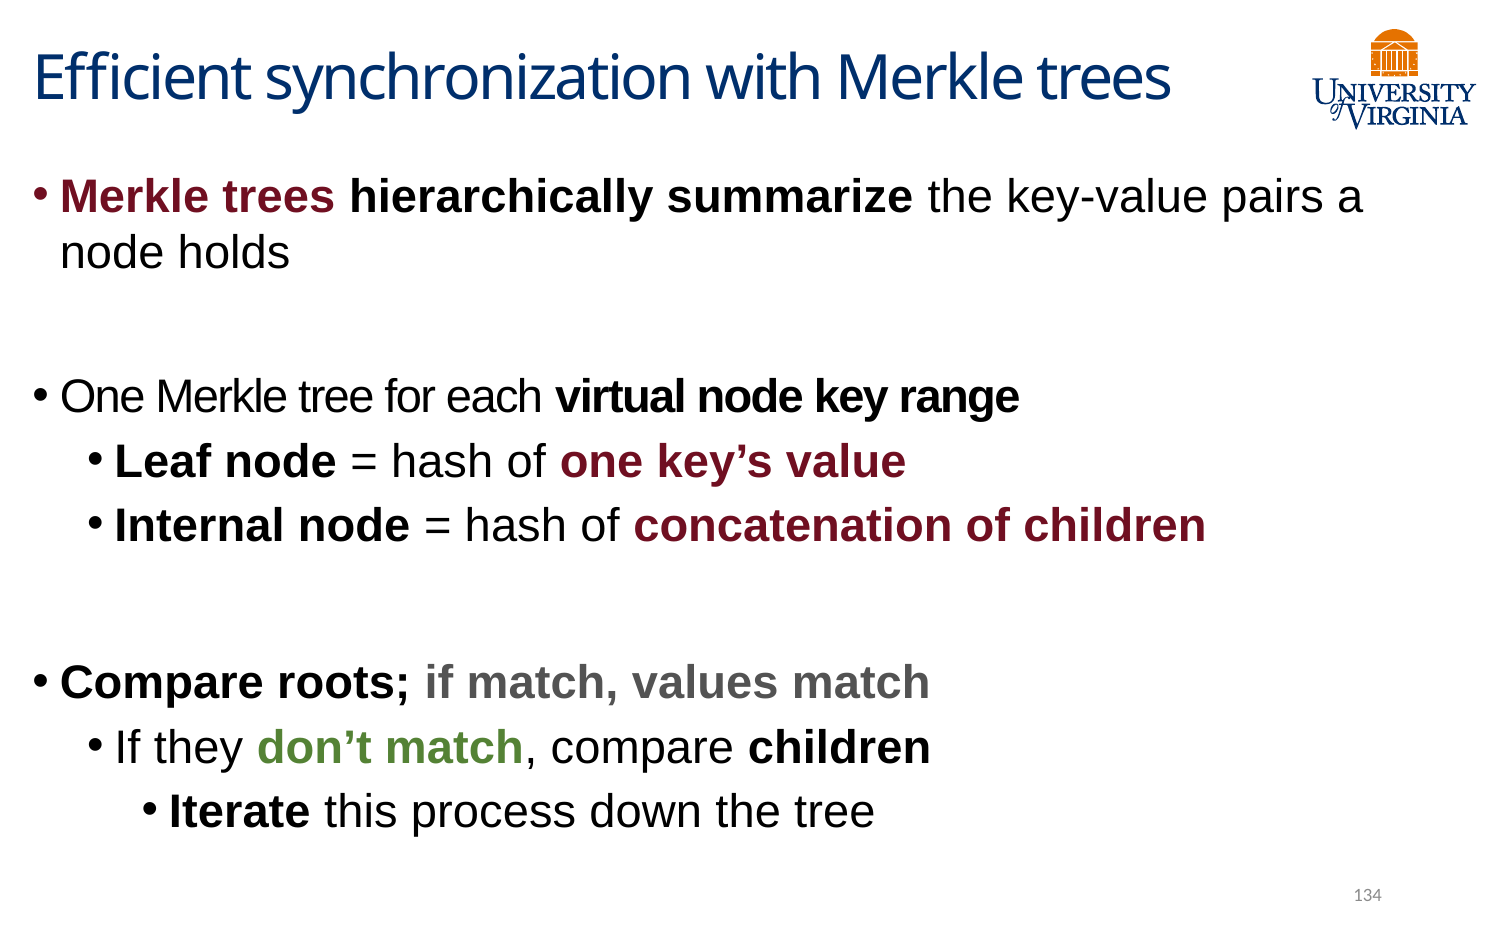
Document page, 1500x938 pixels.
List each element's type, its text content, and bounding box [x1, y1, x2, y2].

title Efficient synchronization with Merkle trees [17, 14, 1297, 145]
slide_number 134 [1059, 868, 1397, 919]
list Merkle trees hierarchically summarize the key-value pairs a node holds One Merkle tree for each virtual node key range Leaf node = hash of one key’s value Internal node = hash of concatenation of children Compare roots; if match, values match If they don’t match, compare children Iterate this process down the tree [17, 157, 1483, 845]
